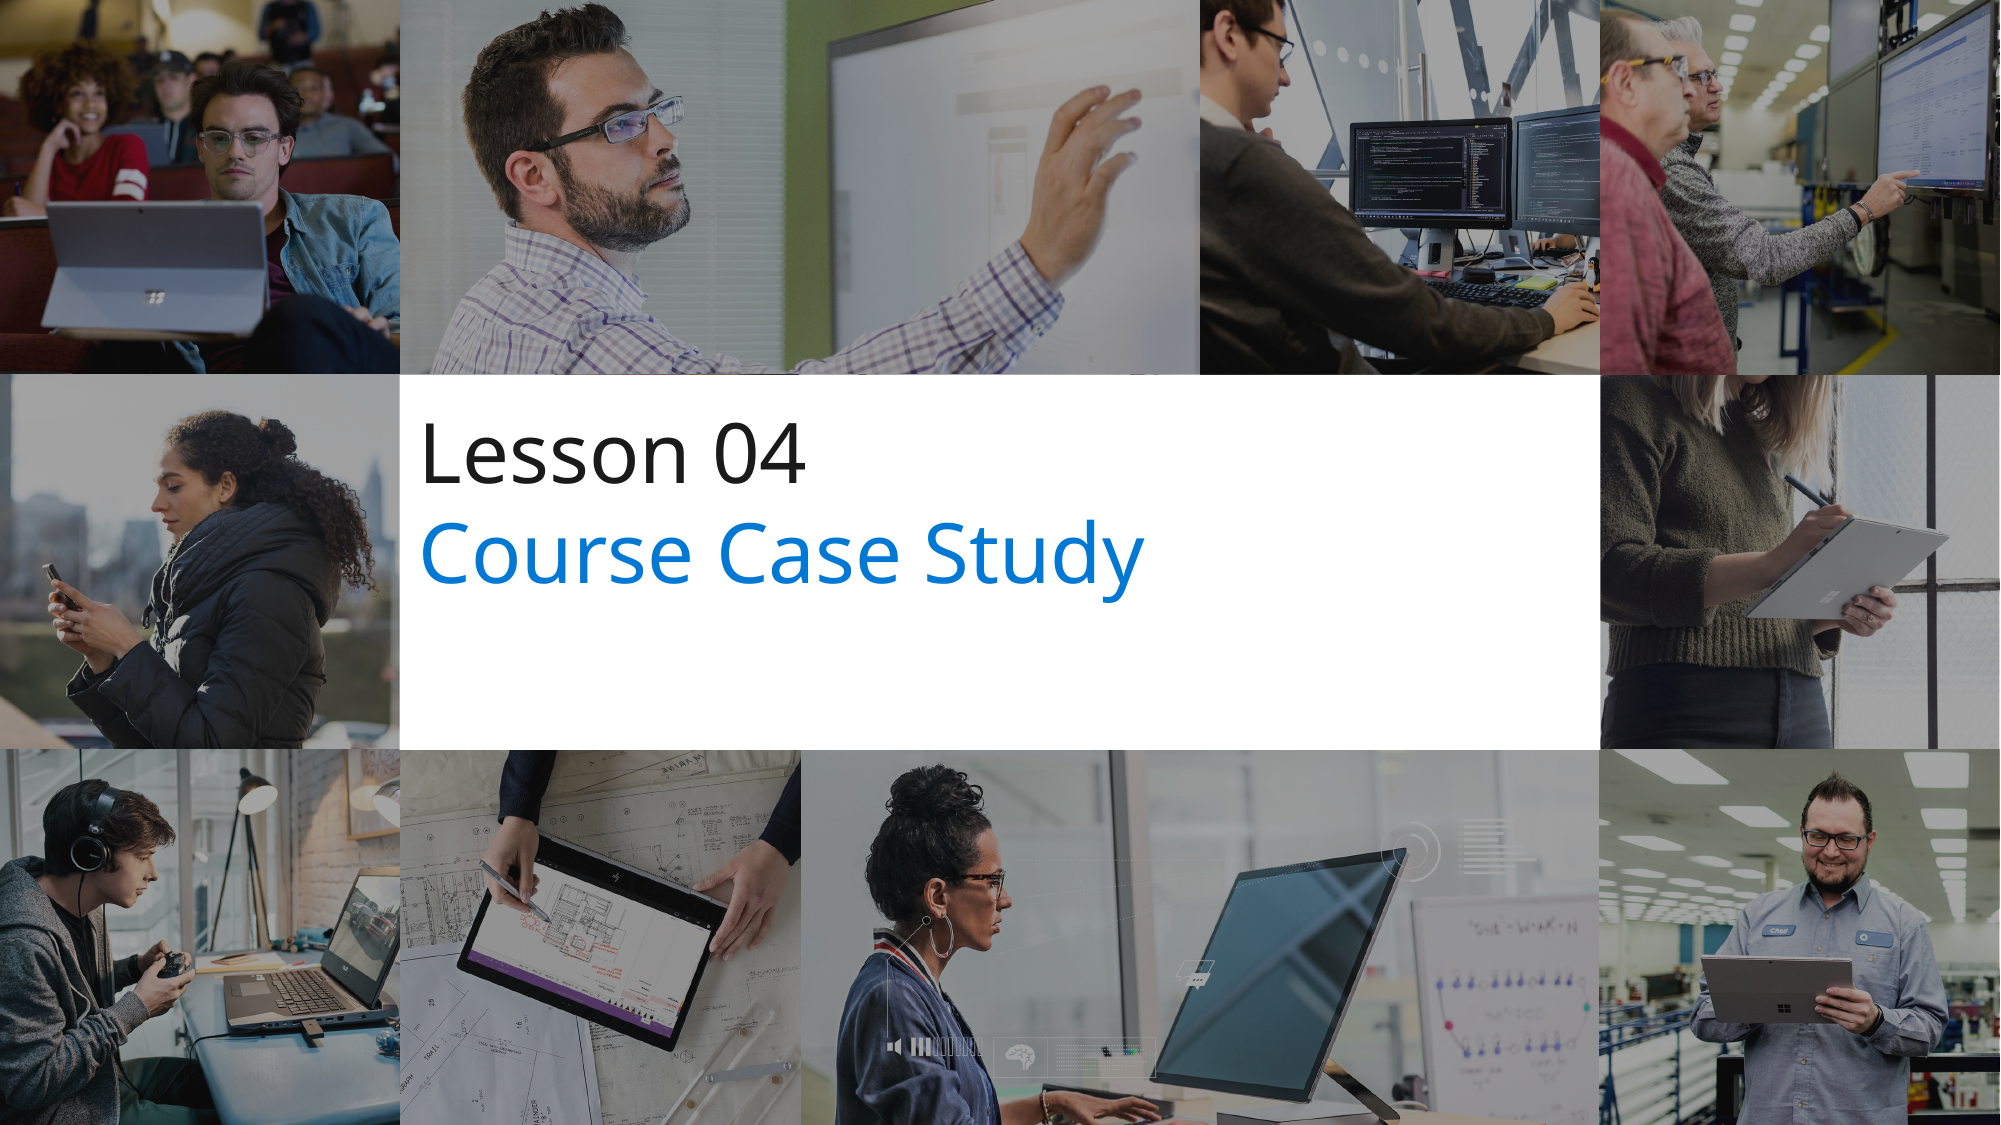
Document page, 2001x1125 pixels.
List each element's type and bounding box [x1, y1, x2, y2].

text_box [0, 0, 2000, 1125]
